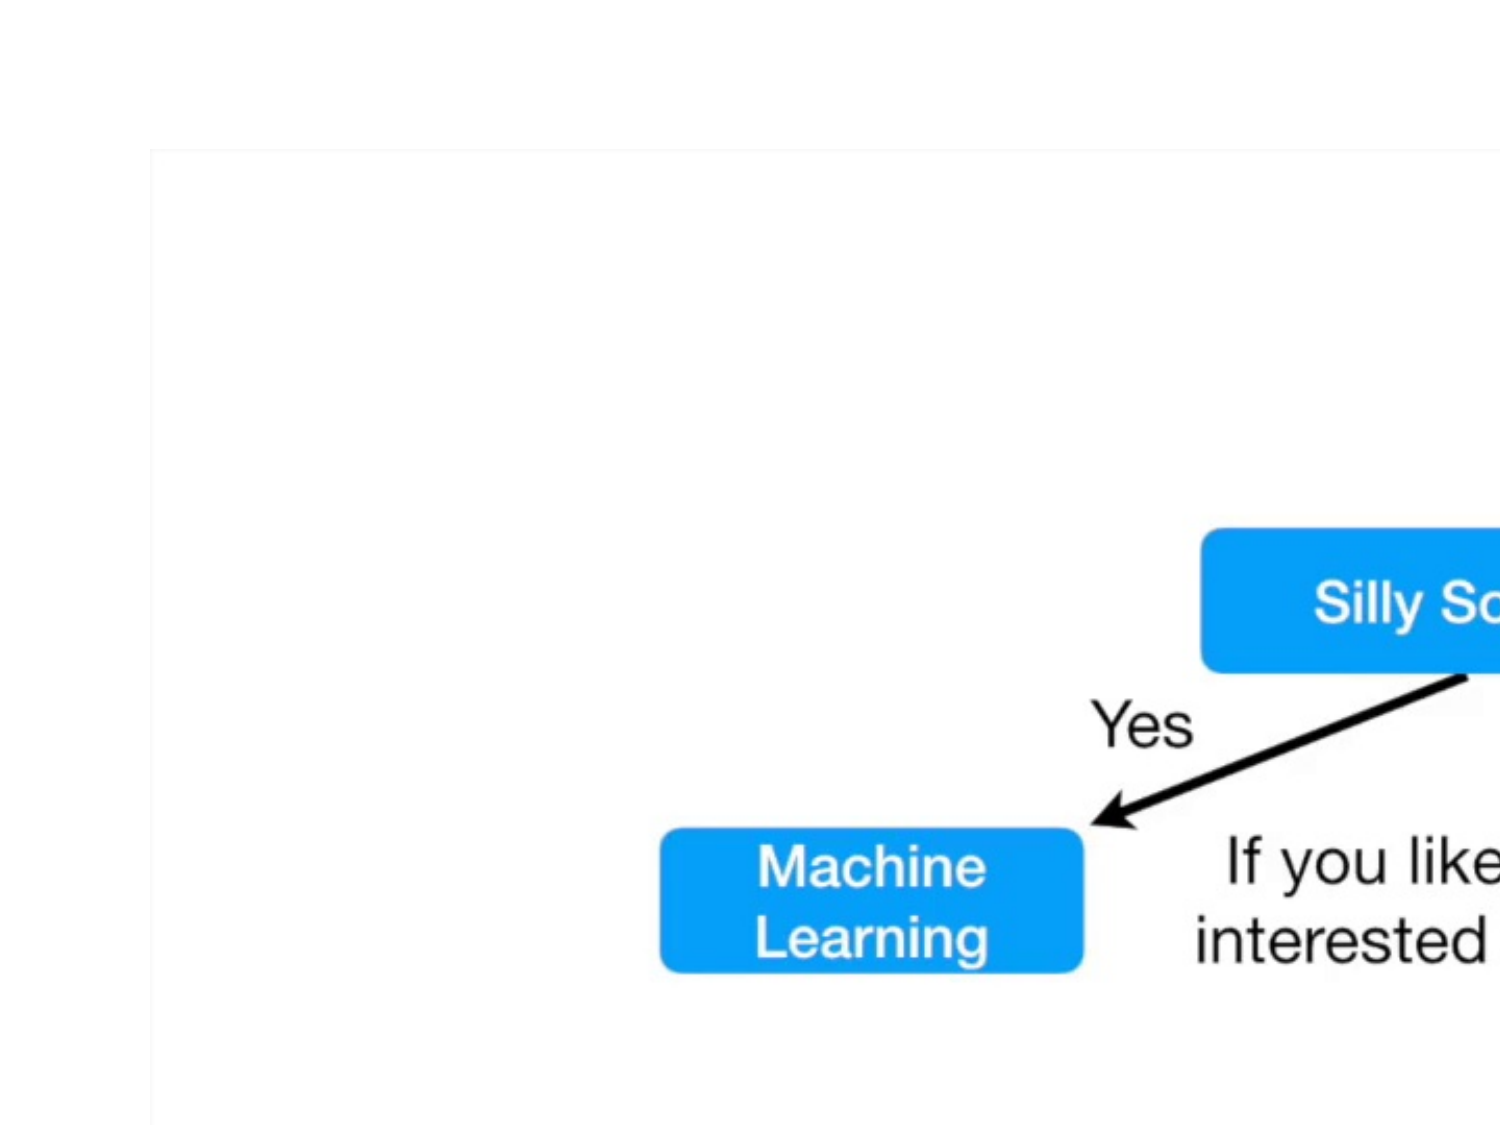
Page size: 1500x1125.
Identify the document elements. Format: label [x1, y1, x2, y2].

picture [149, 149, 1500, 1125]
